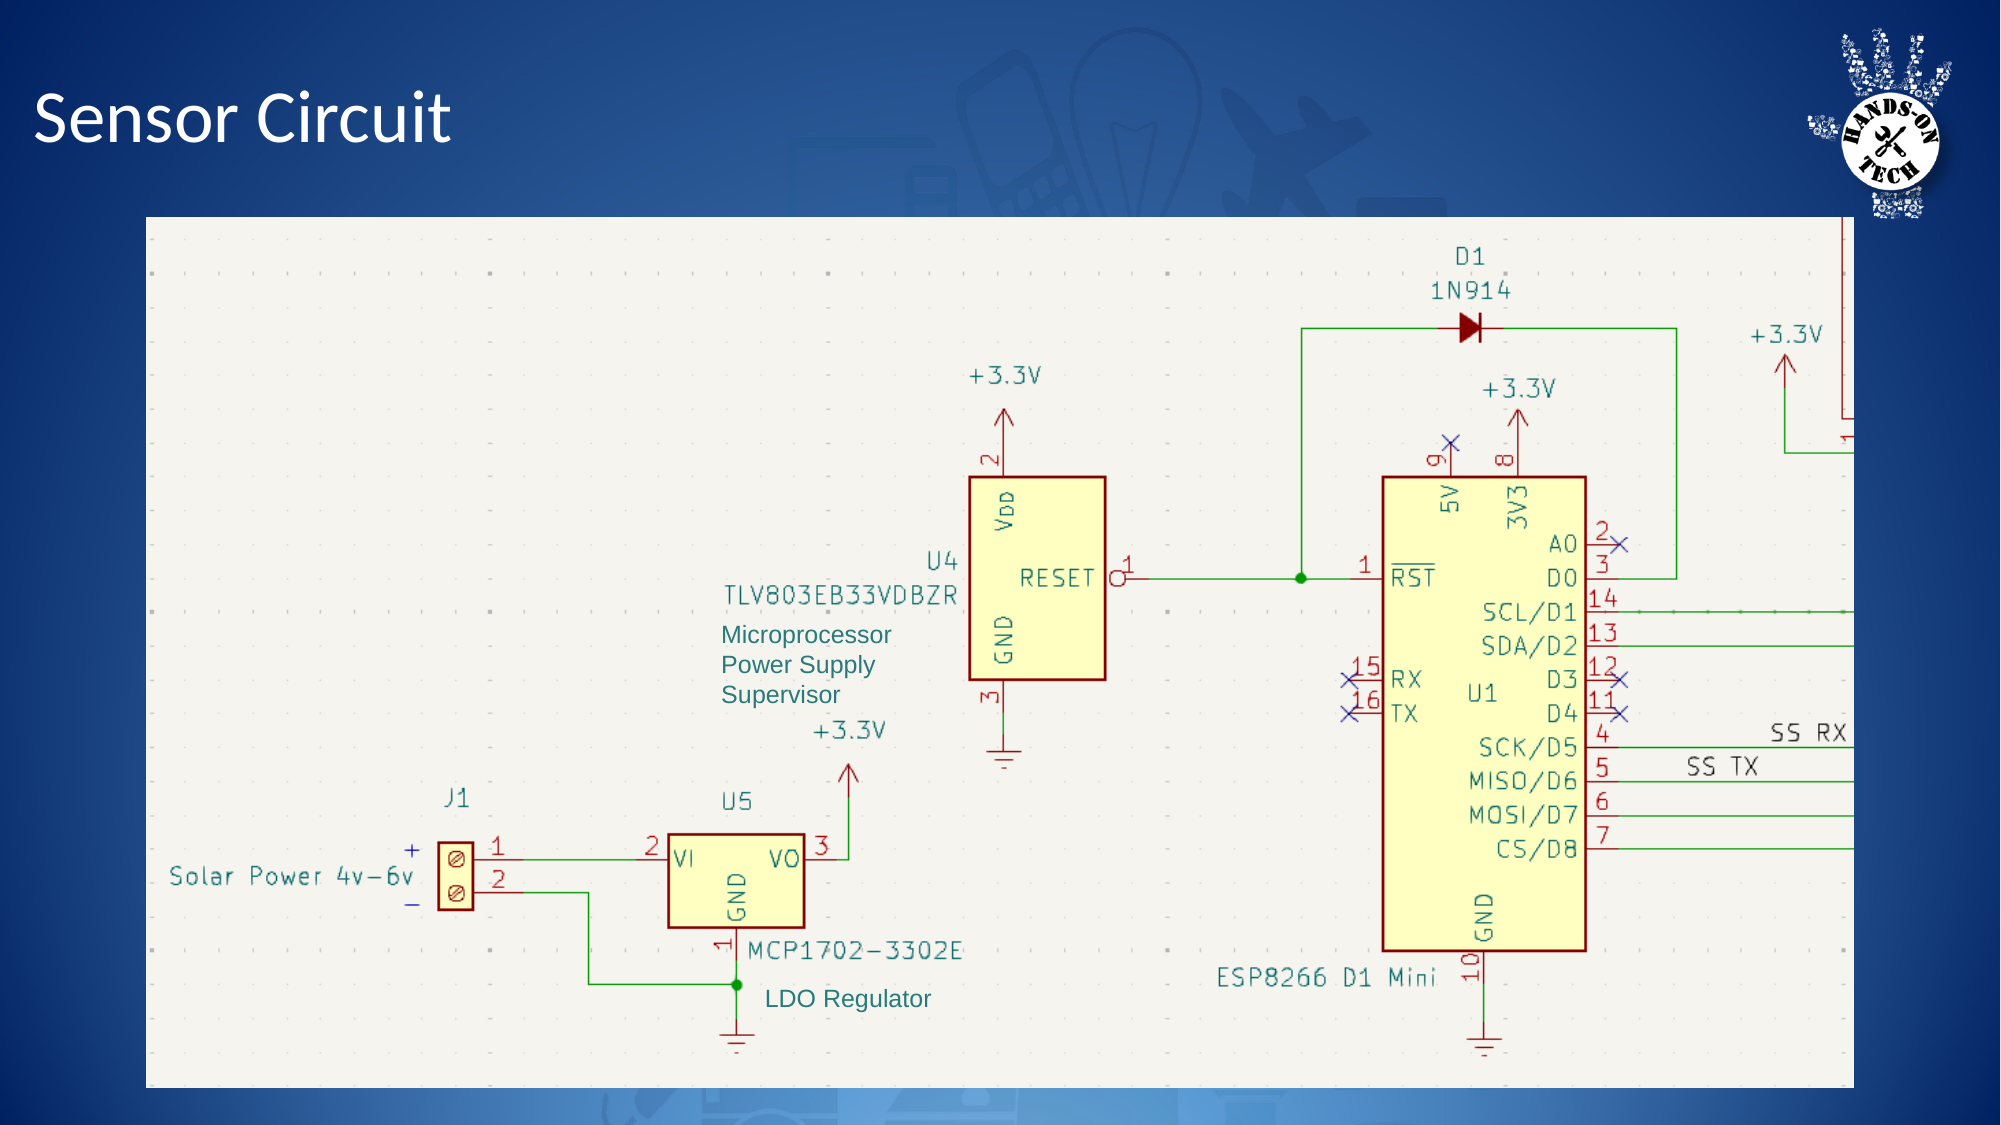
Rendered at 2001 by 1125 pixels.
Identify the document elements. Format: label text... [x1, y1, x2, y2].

title Sensor Circuit [33, 3, 1674, 222]
picture [0, 0, 2001, 1125]
